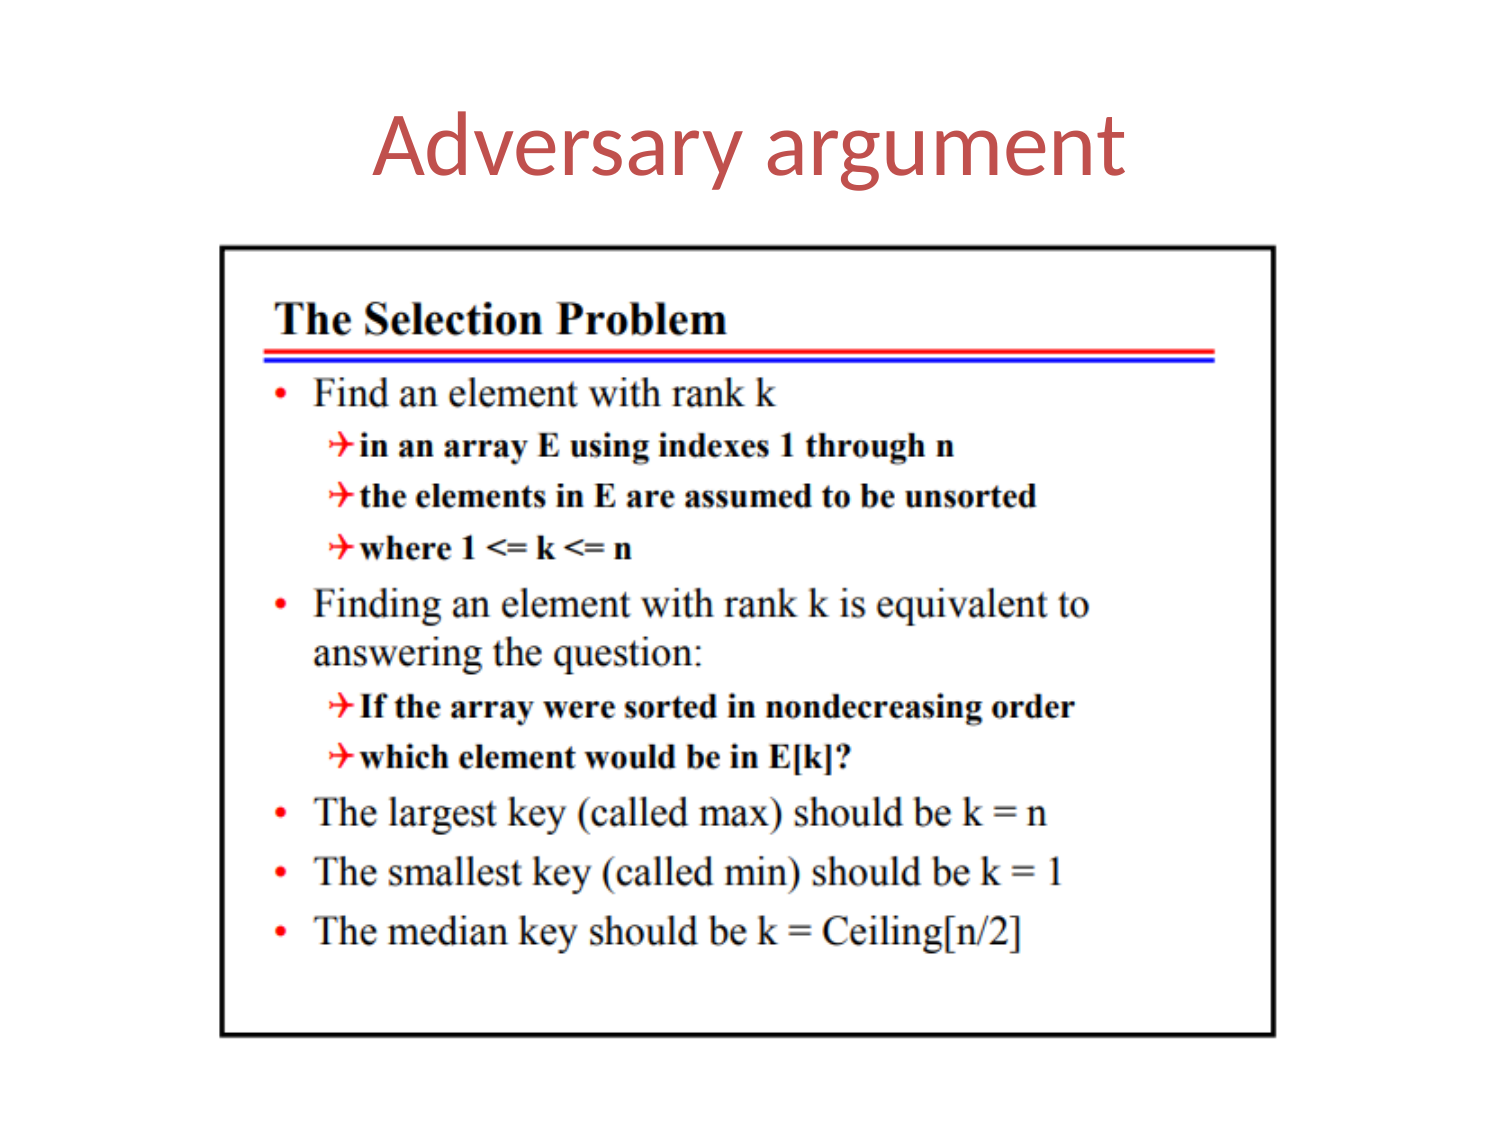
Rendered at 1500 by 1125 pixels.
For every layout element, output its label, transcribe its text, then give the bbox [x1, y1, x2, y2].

title Adversary argument [75, 45, 1425, 233]
picture [209, 232, 1291, 1051]
